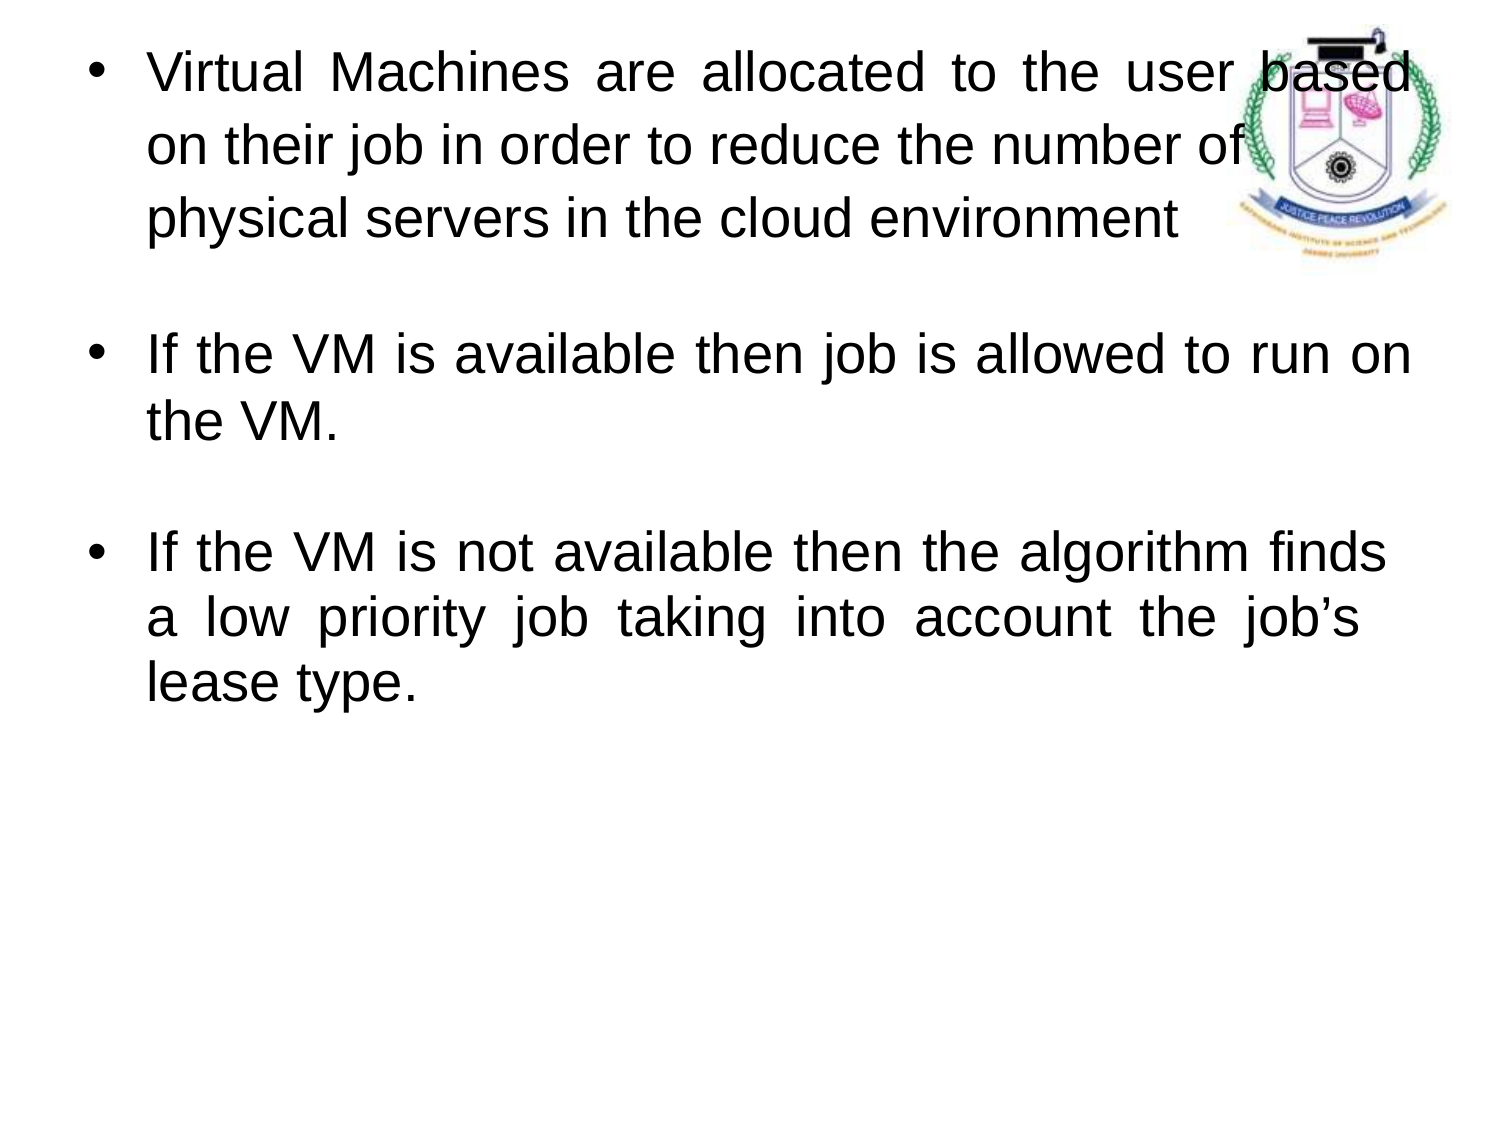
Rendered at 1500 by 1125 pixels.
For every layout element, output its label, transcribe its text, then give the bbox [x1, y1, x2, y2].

list Virtual Machines are allocated to the user based on their job in order to reduce the number of physical servers in the cloud environment If the VM is available then job is allowed to run on the VM. If the VM is not available then the algorithm finds a low priority job taking into account the job’s lease type. [87, 30, 1413, 782]
picture [1226, 24, 1452, 276]
